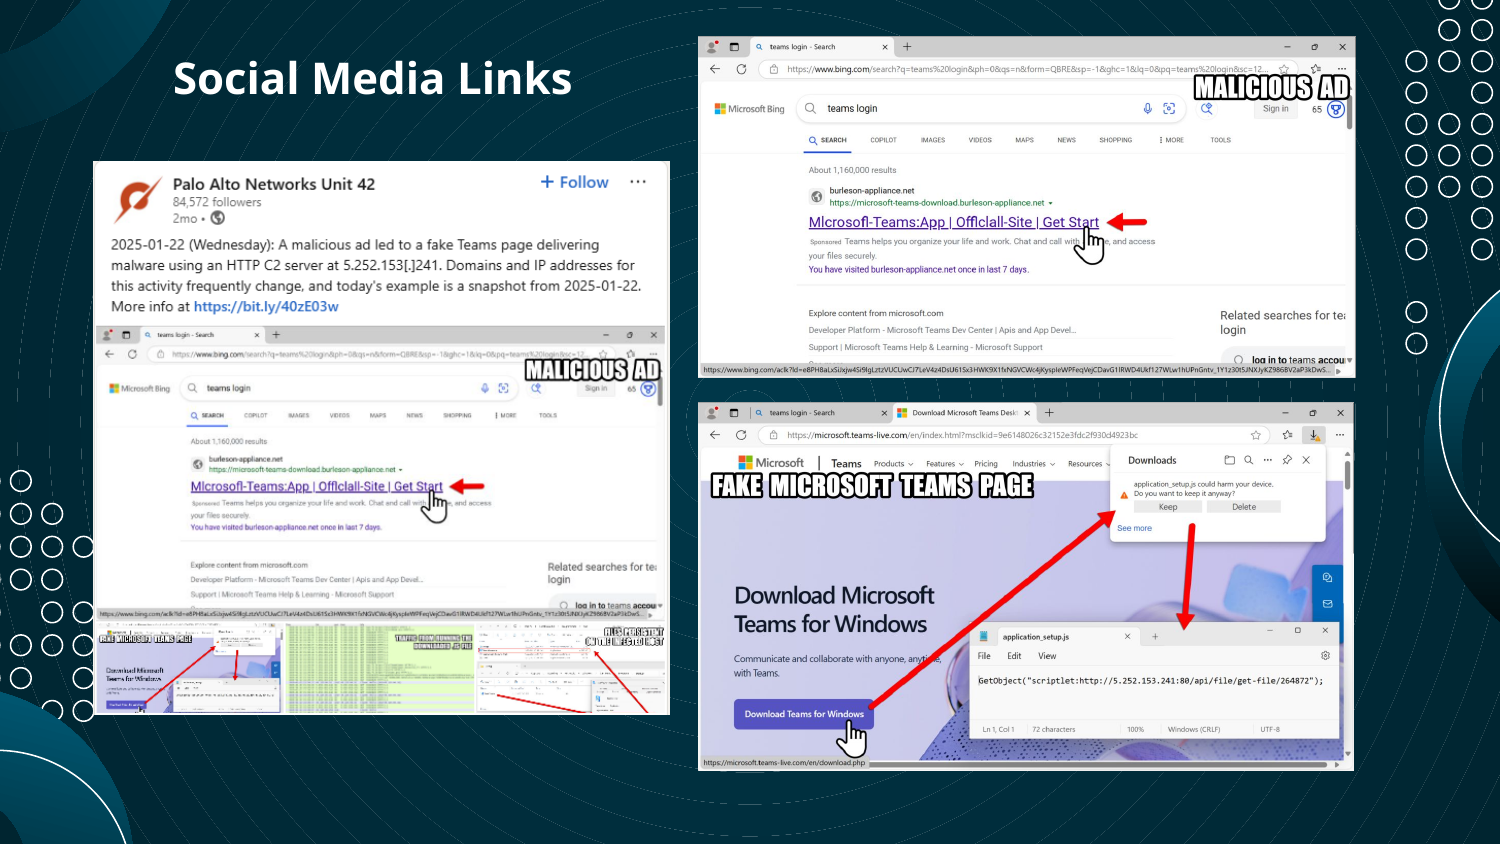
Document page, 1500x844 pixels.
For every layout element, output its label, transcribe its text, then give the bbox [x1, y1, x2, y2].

picture [93, 162, 669, 714]
picture [699, 403, 1354, 771]
subtitle Social Media Links [158, 36, 696, 120]
picture [699, 37, 1355, 377]
